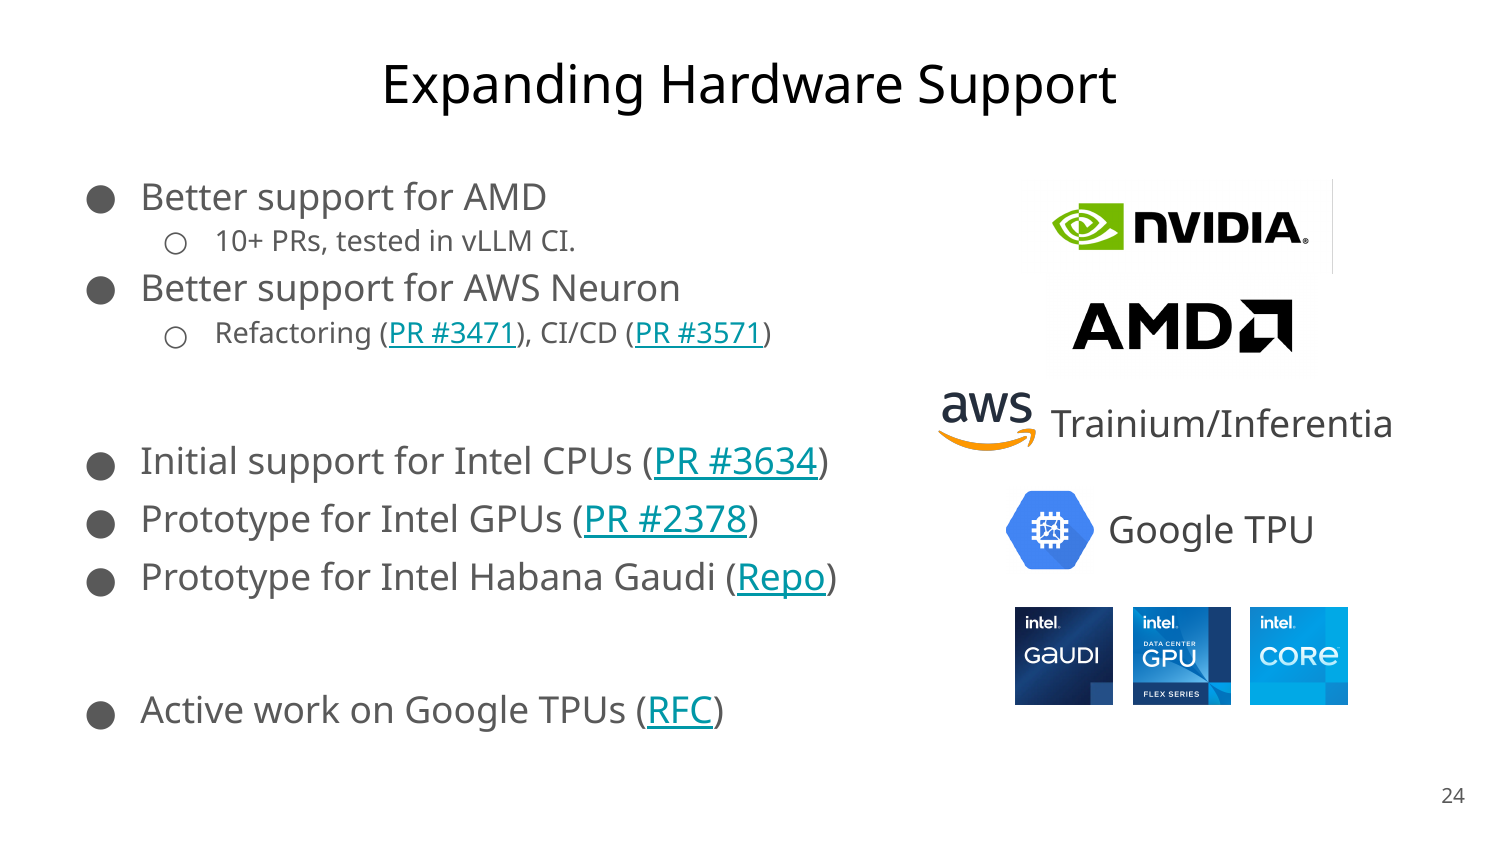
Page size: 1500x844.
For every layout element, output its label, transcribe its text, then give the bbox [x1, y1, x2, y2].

picture [1021, 179, 1333, 379]
list Better support for AMD 10+ PRs, tested in vLLM CI. Better support for AWS Neuron Refactoring (PR #3471), CI/CD (PR #3571) Initial support for Intel CPUs (PR #3634) Prototype for Intel GPUs (PR #2378) Prototype for Intel Habana Gaudi (Repo) Active work on Google TPUs (RFC) [51, 151, 1449, 756]
slide_number ‹#› [1389, 764, 1480, 830]
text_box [938, 384, 1440, 458]
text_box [1015, 607, 1348, 705]
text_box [1005, 486, 1349, 574]
title Expanding Hardware Support [51, 35, 1449, 130]
